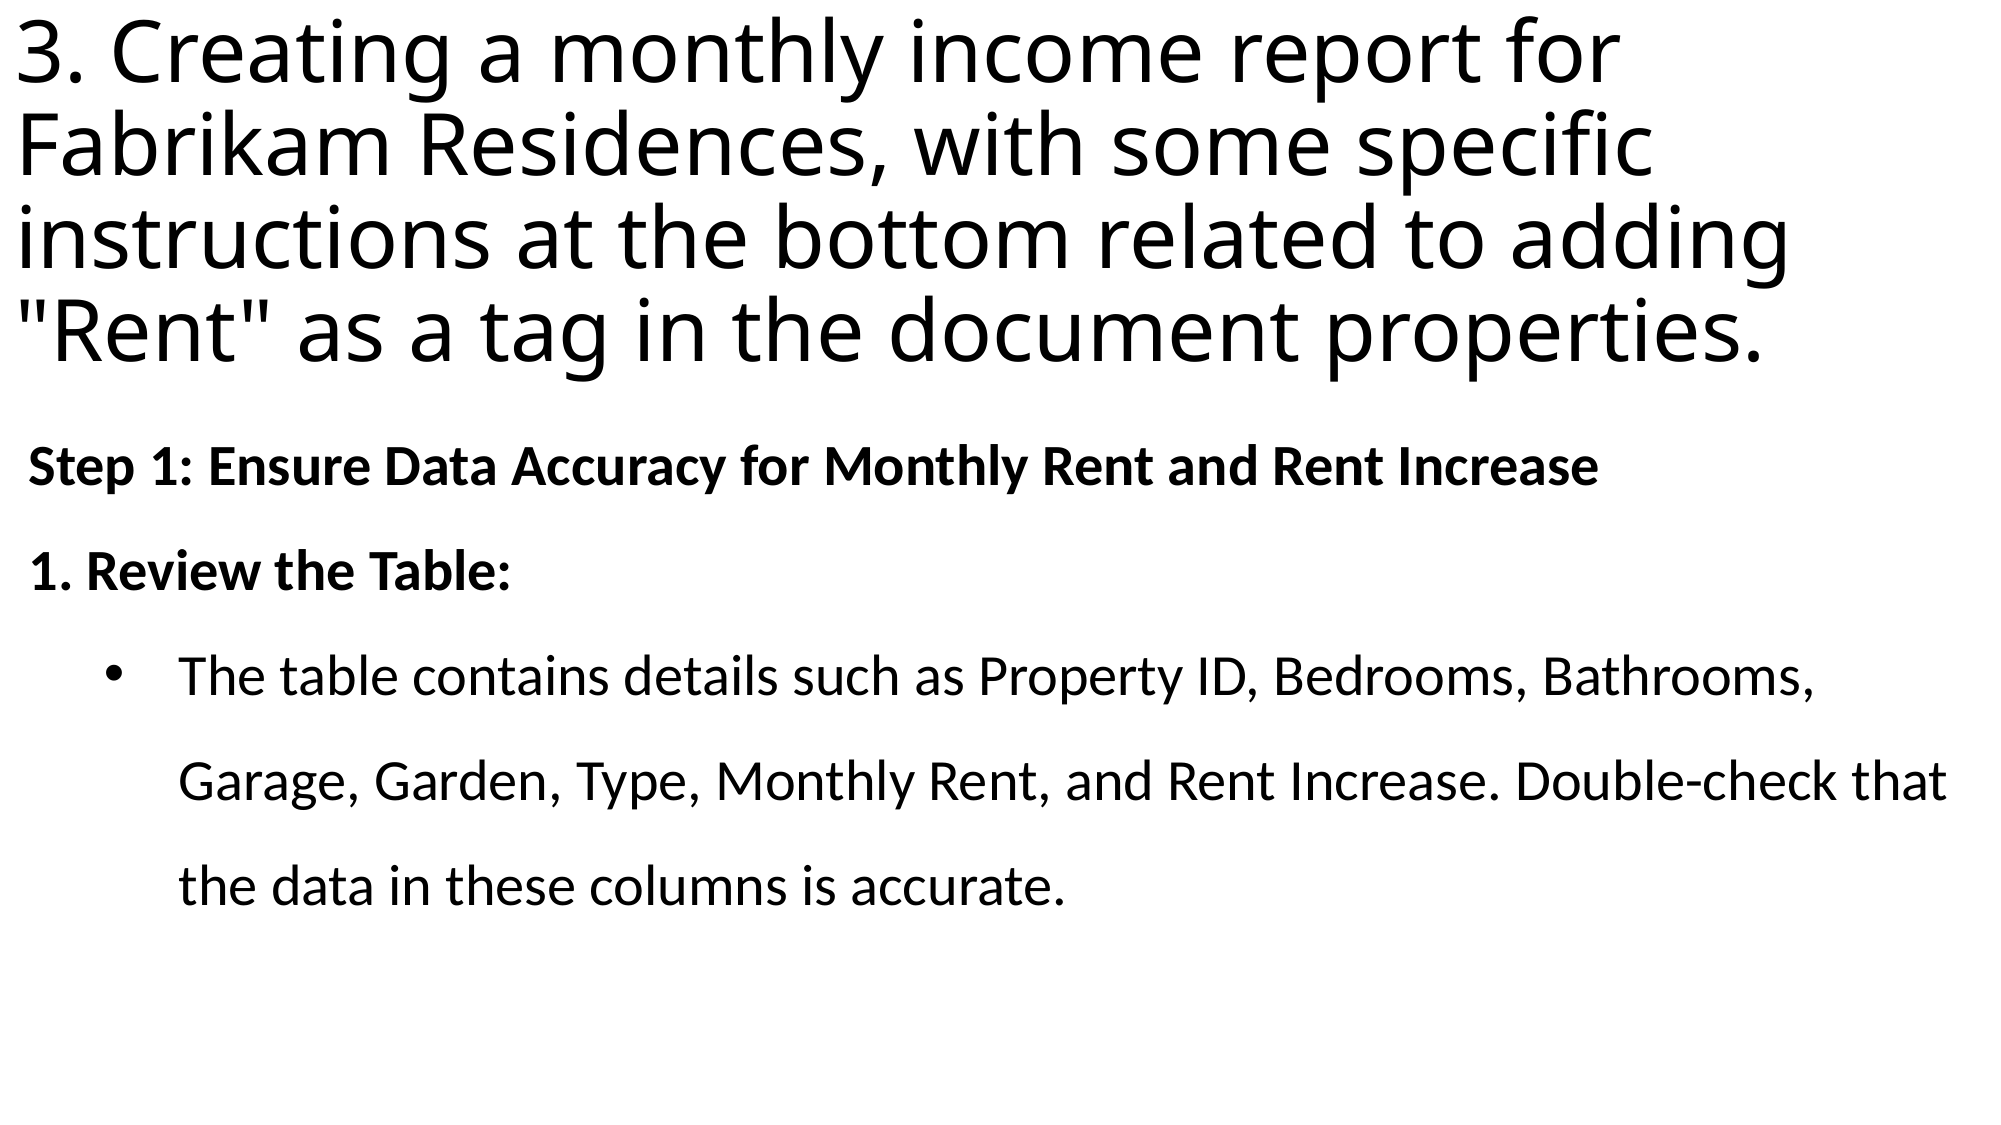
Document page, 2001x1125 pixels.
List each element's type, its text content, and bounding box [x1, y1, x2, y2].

title 3. Creating a monthly income report for Fabrikam Residences, with some specific instructions at the bottom related to adding "Rent" as a tag in the document properties. [0, 0, 2000, 388]
text_box Step 1: Ensure Data Accuracy for Monthly Rent and Rent Increase Review the Table: The table contains details such as Property ID, Bedrooms, Bathrooms, Garage, Garden, Type, Monthly Rent, and Rent Increase. Double-check that the data in these columns is accurate. [13, 385, 1987, 925]
